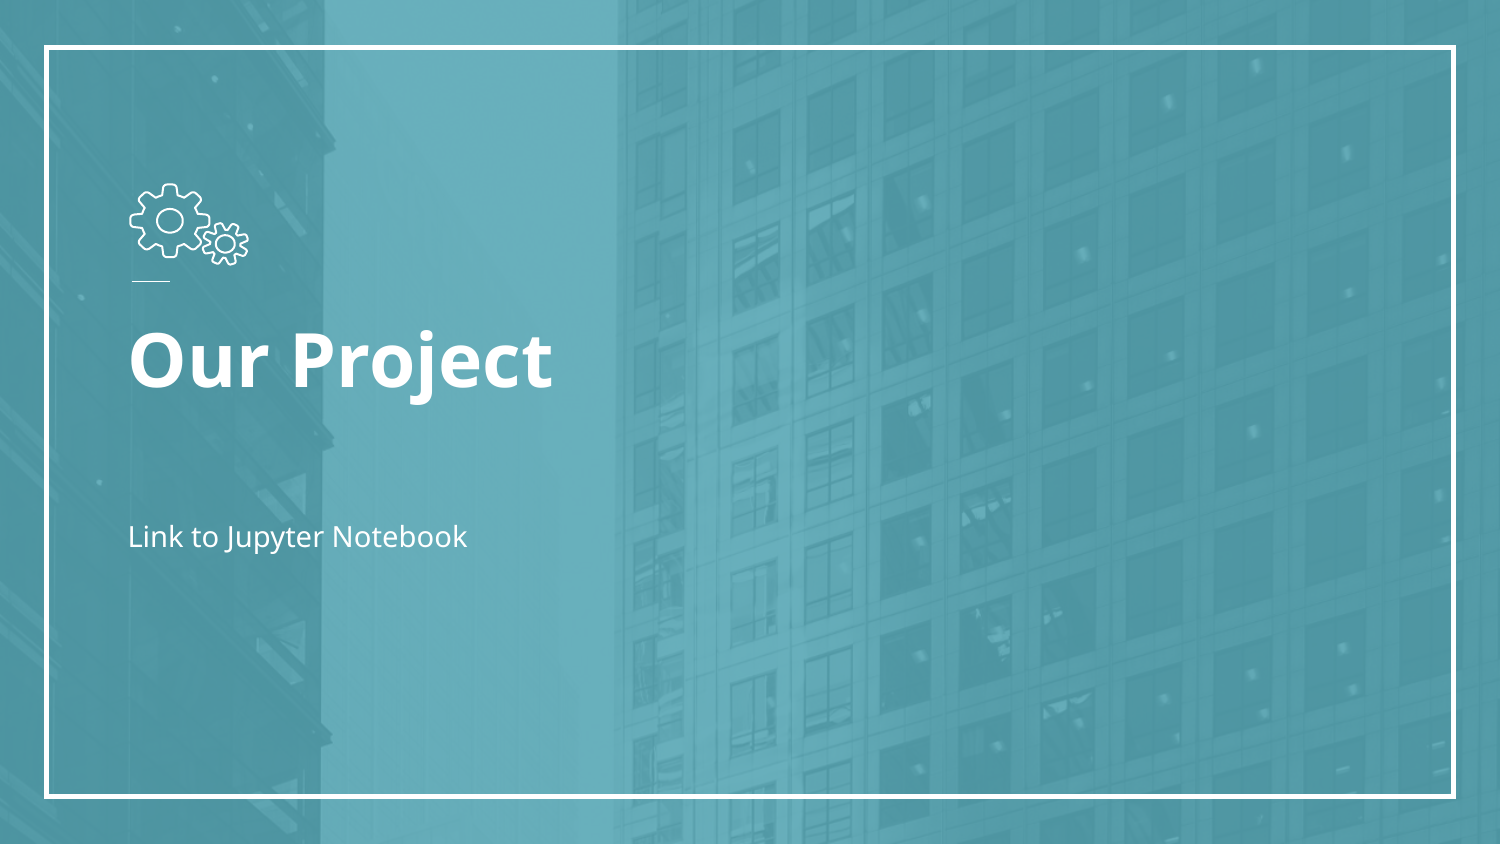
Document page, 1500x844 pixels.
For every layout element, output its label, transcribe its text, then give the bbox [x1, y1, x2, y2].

title Our Project [112, 297, 931, 488]
subtitle Link to Jupyter Notebook [112, 503, 931, 633]
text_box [130, 184, 248, 265]
